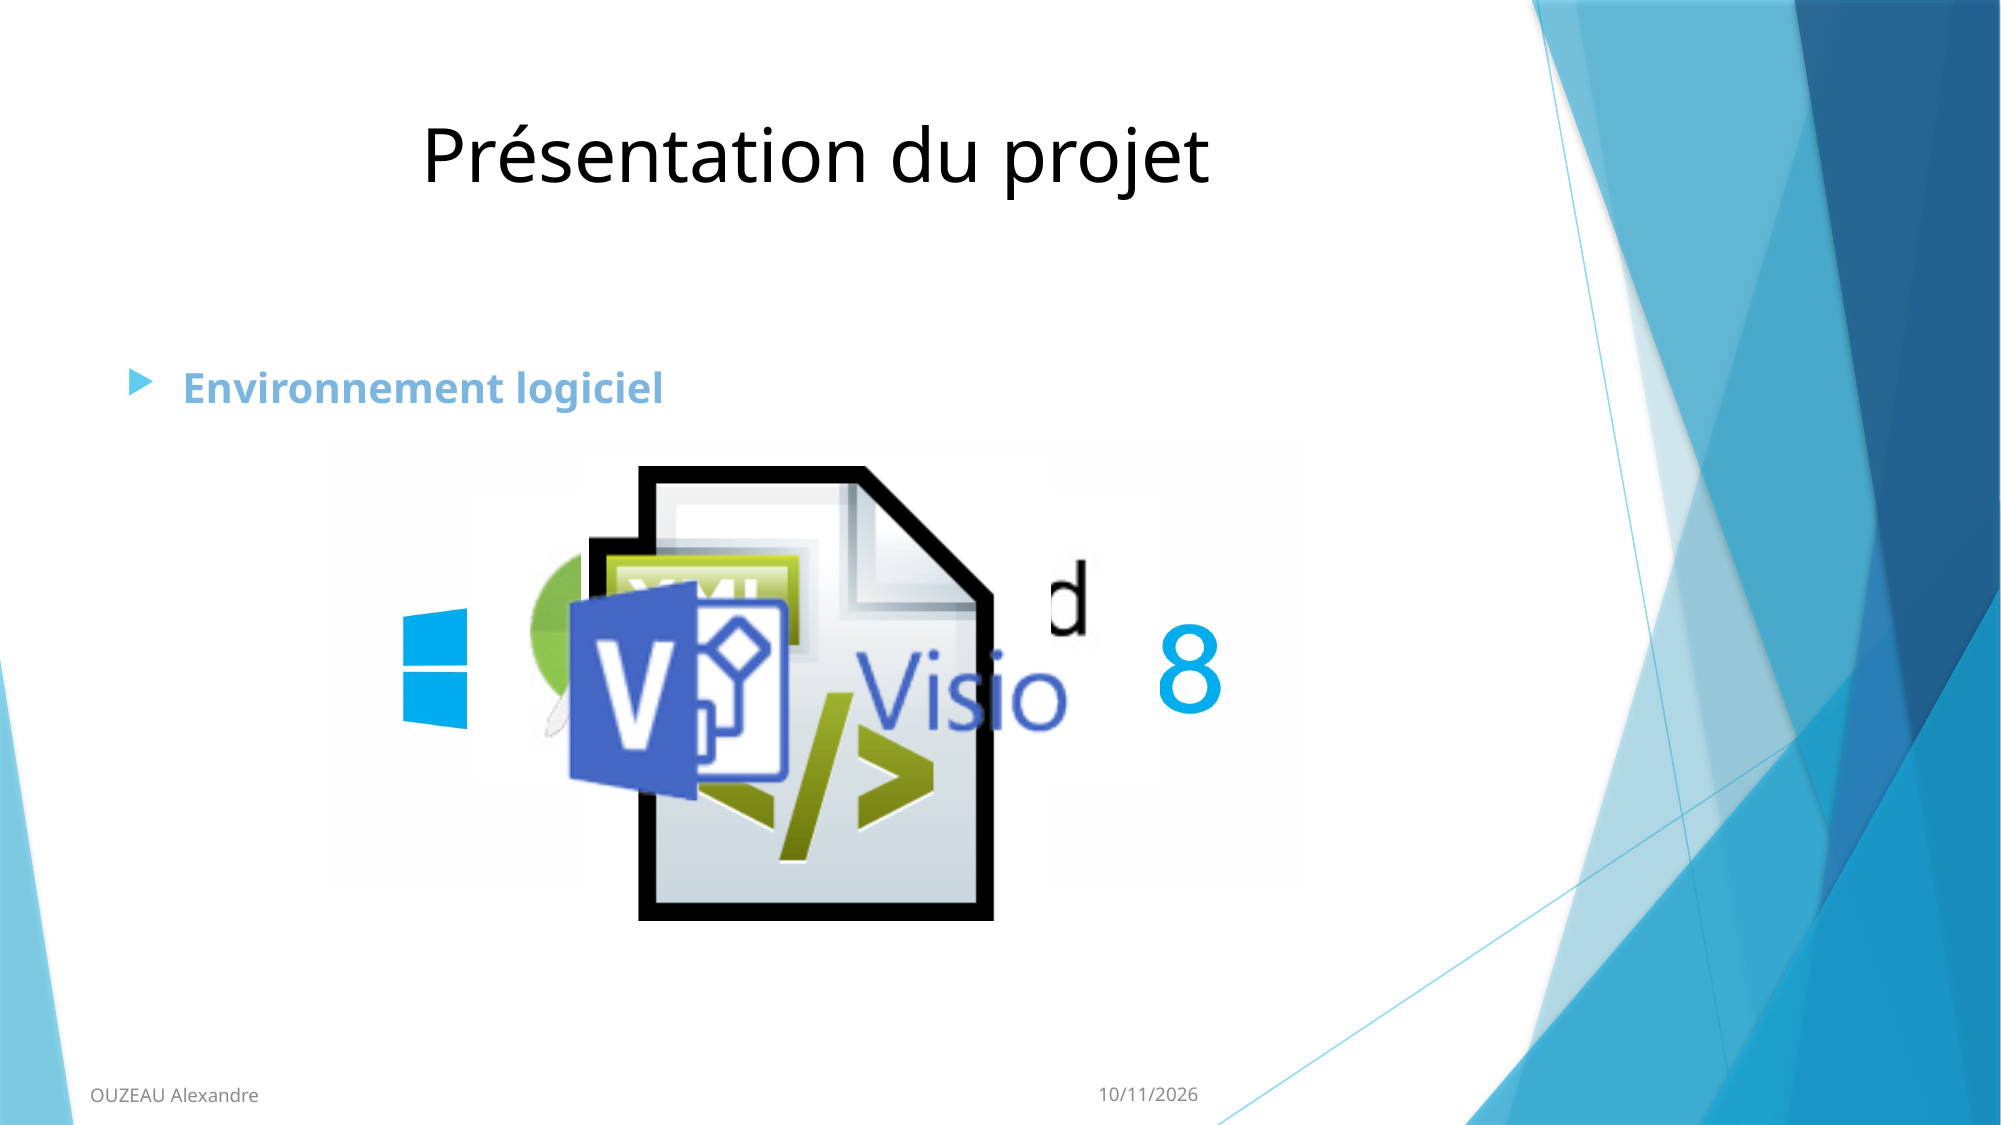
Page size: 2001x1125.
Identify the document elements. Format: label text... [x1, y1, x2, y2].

picture [331, 438, 1301, 928]
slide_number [1063, 1065, 1214, 1125]
title Présentation du projet [111, 99, 1522, 317]
list Environnement logiciel [111, 354, 1522, 992]
footer OUZEAU Alexandre [75, 1065, 932, 1125]
